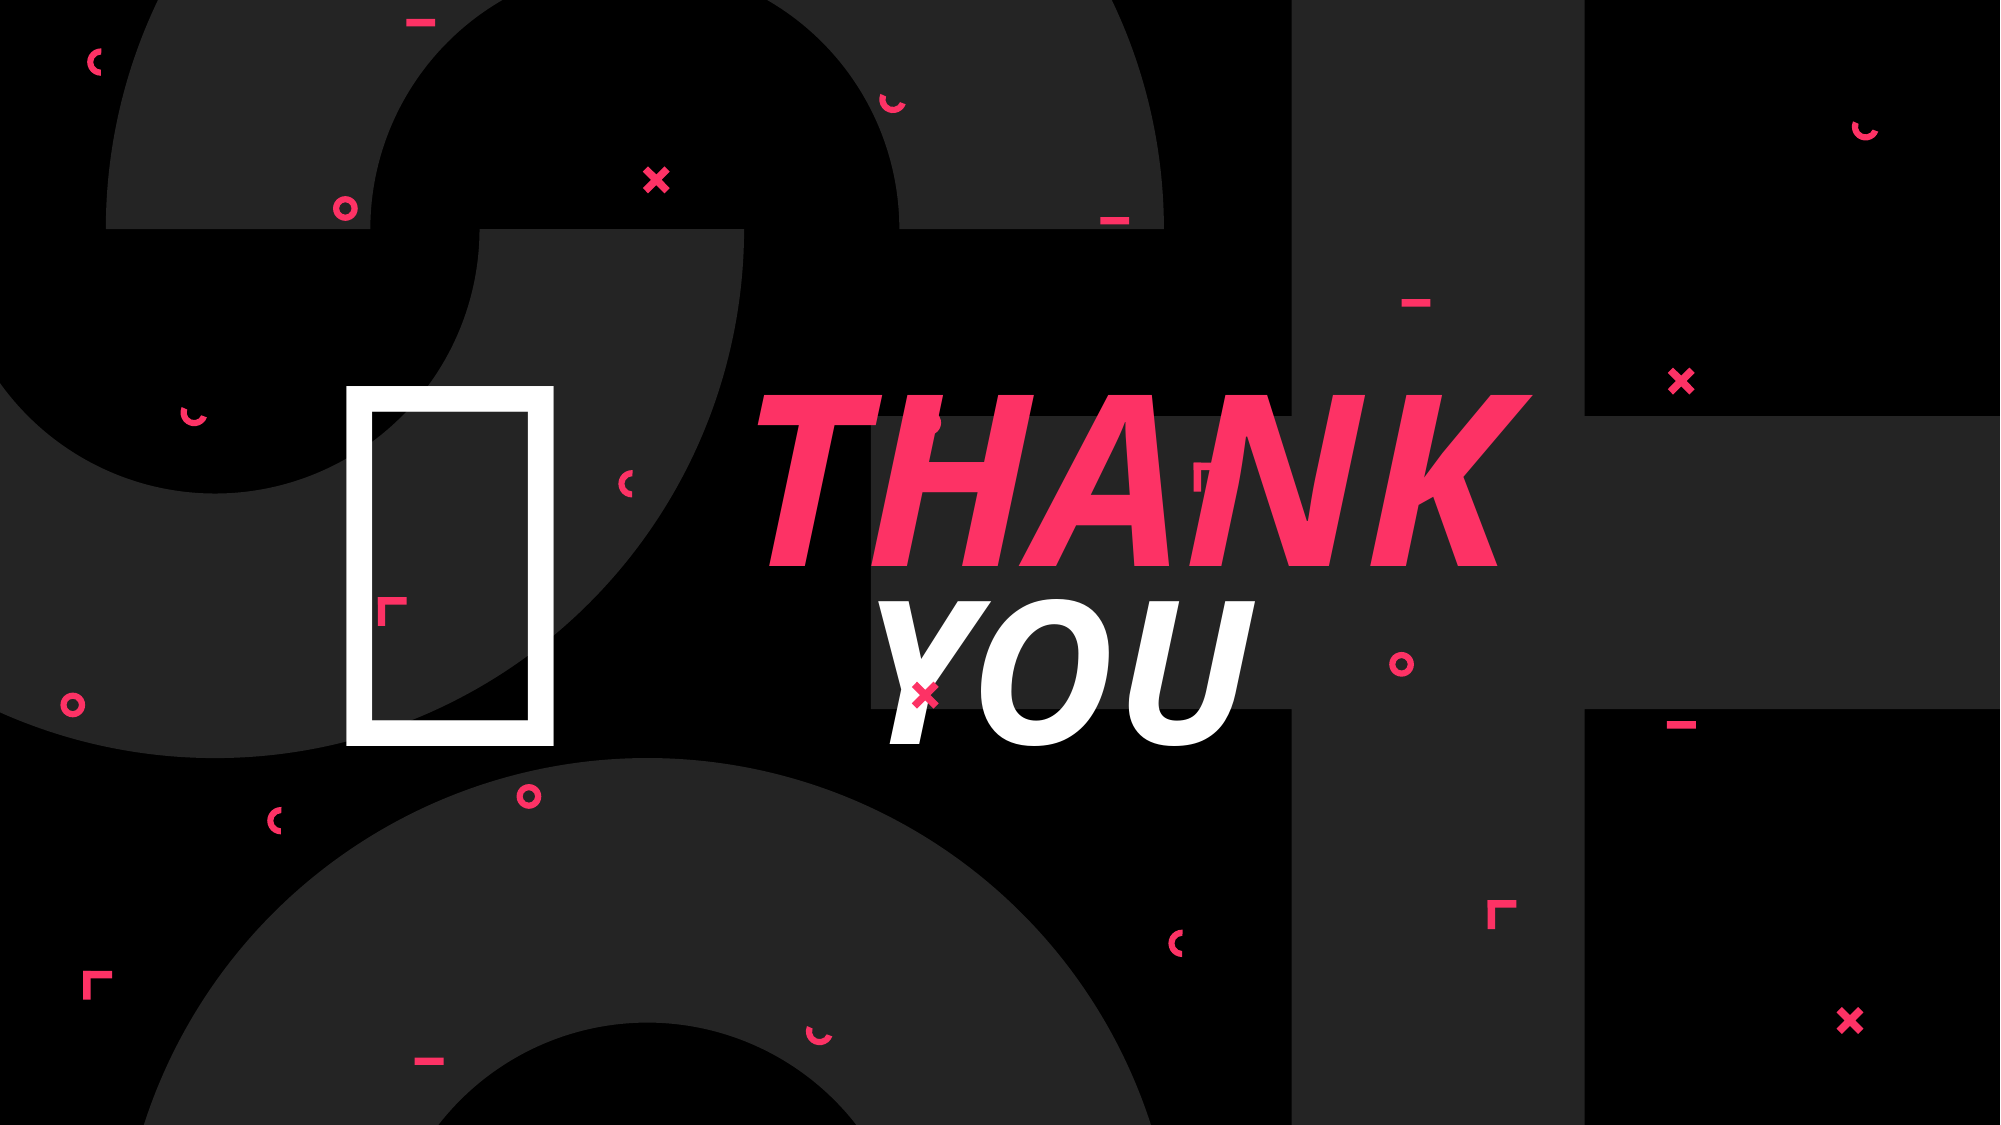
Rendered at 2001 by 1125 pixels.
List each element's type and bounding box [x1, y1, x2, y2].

text_box [0, 0, 2000, 1125]
text_box [0, 0, 1880, 1065]
